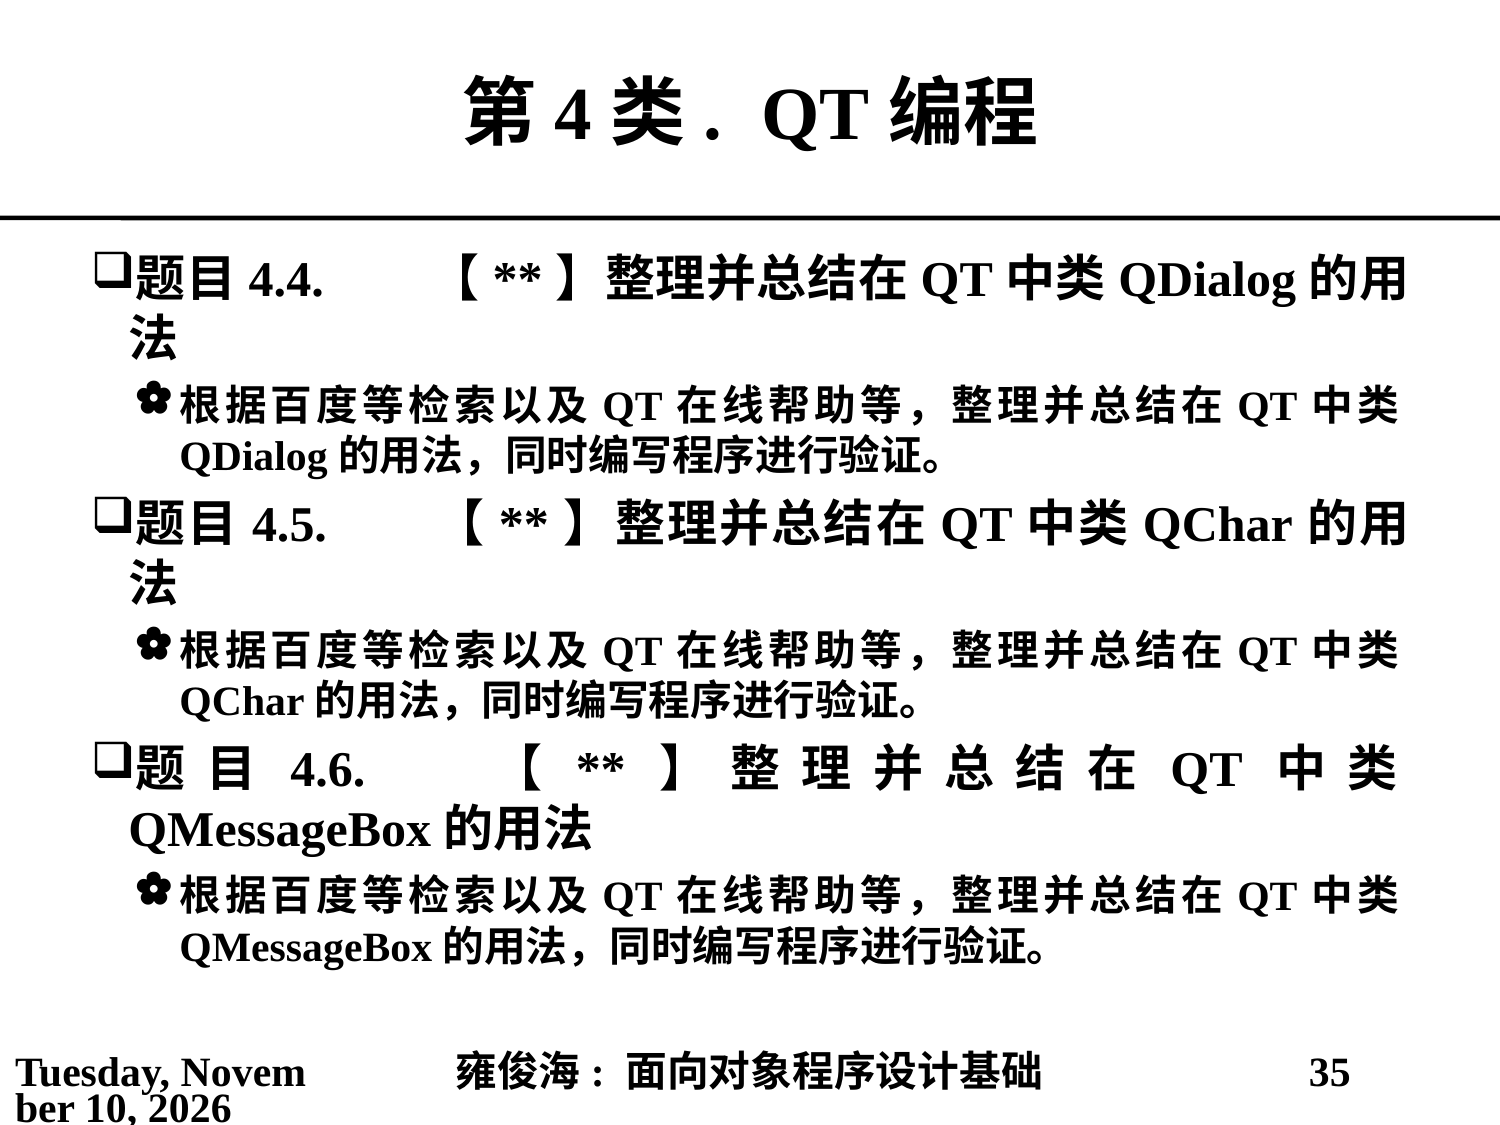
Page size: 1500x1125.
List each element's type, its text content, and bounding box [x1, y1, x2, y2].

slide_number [0, 1042, 337, 1103]
list 题目4.4. 【**】整理并总结在QT中类QDialog的用法 根据百度等检索以及QT在线帮助等，整理并总结在QT中类QDialog的用法，同时编写程序进行验证。 题目4.5. 【**】整理并总结在QT中类QChar的用法 根据百度等检索以及QT在线帮助等，整理并总结在QT中类QChar的用法，同时编写程序进行验证。 题目4.6. 【**】整理并总结在QT中类QMessageBox的用法 根据百度等检索以及QT在线帮助等，整理并总结在QT中类QMessageBox的用法，同时编写程序进行验证。 [75, 239, 1425, 1042]
title 第4类. QT编程 [0, 0, 1500, 217]
slide_number 35 [1161, 1042, 1499, 1103]
footer 雍俊海: 面向对象程序设计基础 [337, 1042, 1161, 1103]
